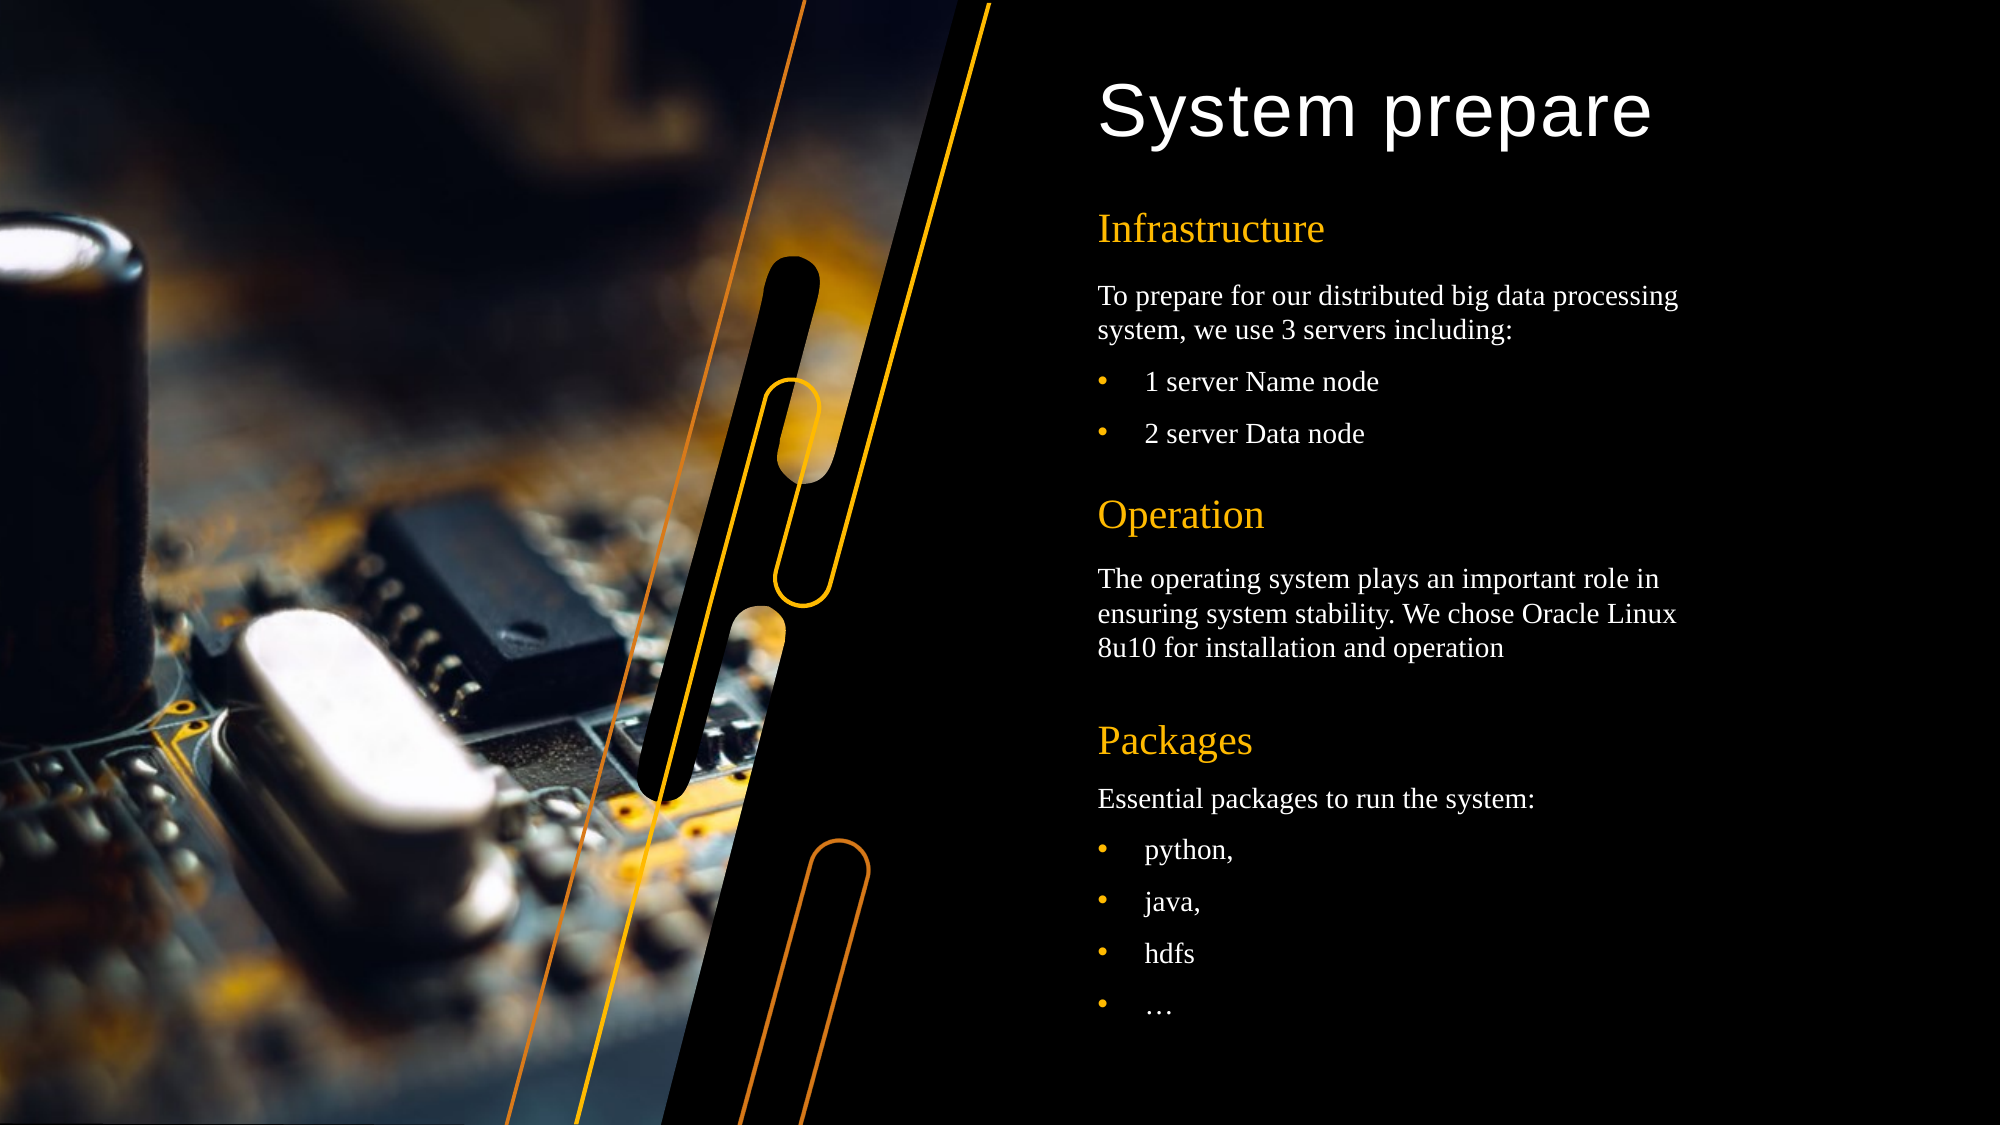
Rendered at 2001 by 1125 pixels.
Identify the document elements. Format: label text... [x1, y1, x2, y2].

list The operating system plays an important role in ensuring system stability. We chose Oracle Linux 8u10 for installation and operation [1082, 551, 1716, 685]
title System prepare [1082, 58, 1868, 161]
list Essential packages to run the system: python, java, hdfs … [1082, 771, 1716, 1040]
list Packages [1082, 704, 1870, 771]
picture [0, 0, 505, 1125]
list Operation [1082, 478, 1870, 544]
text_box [505, 0, 992, 1125]
list To prepare for our distributed big data processing system, we use 3 servers including: 1 server Name node 2 server Data node [1082, 268, 1715, 478]
list Infrastructure [1082, 192, 1870, 259]
